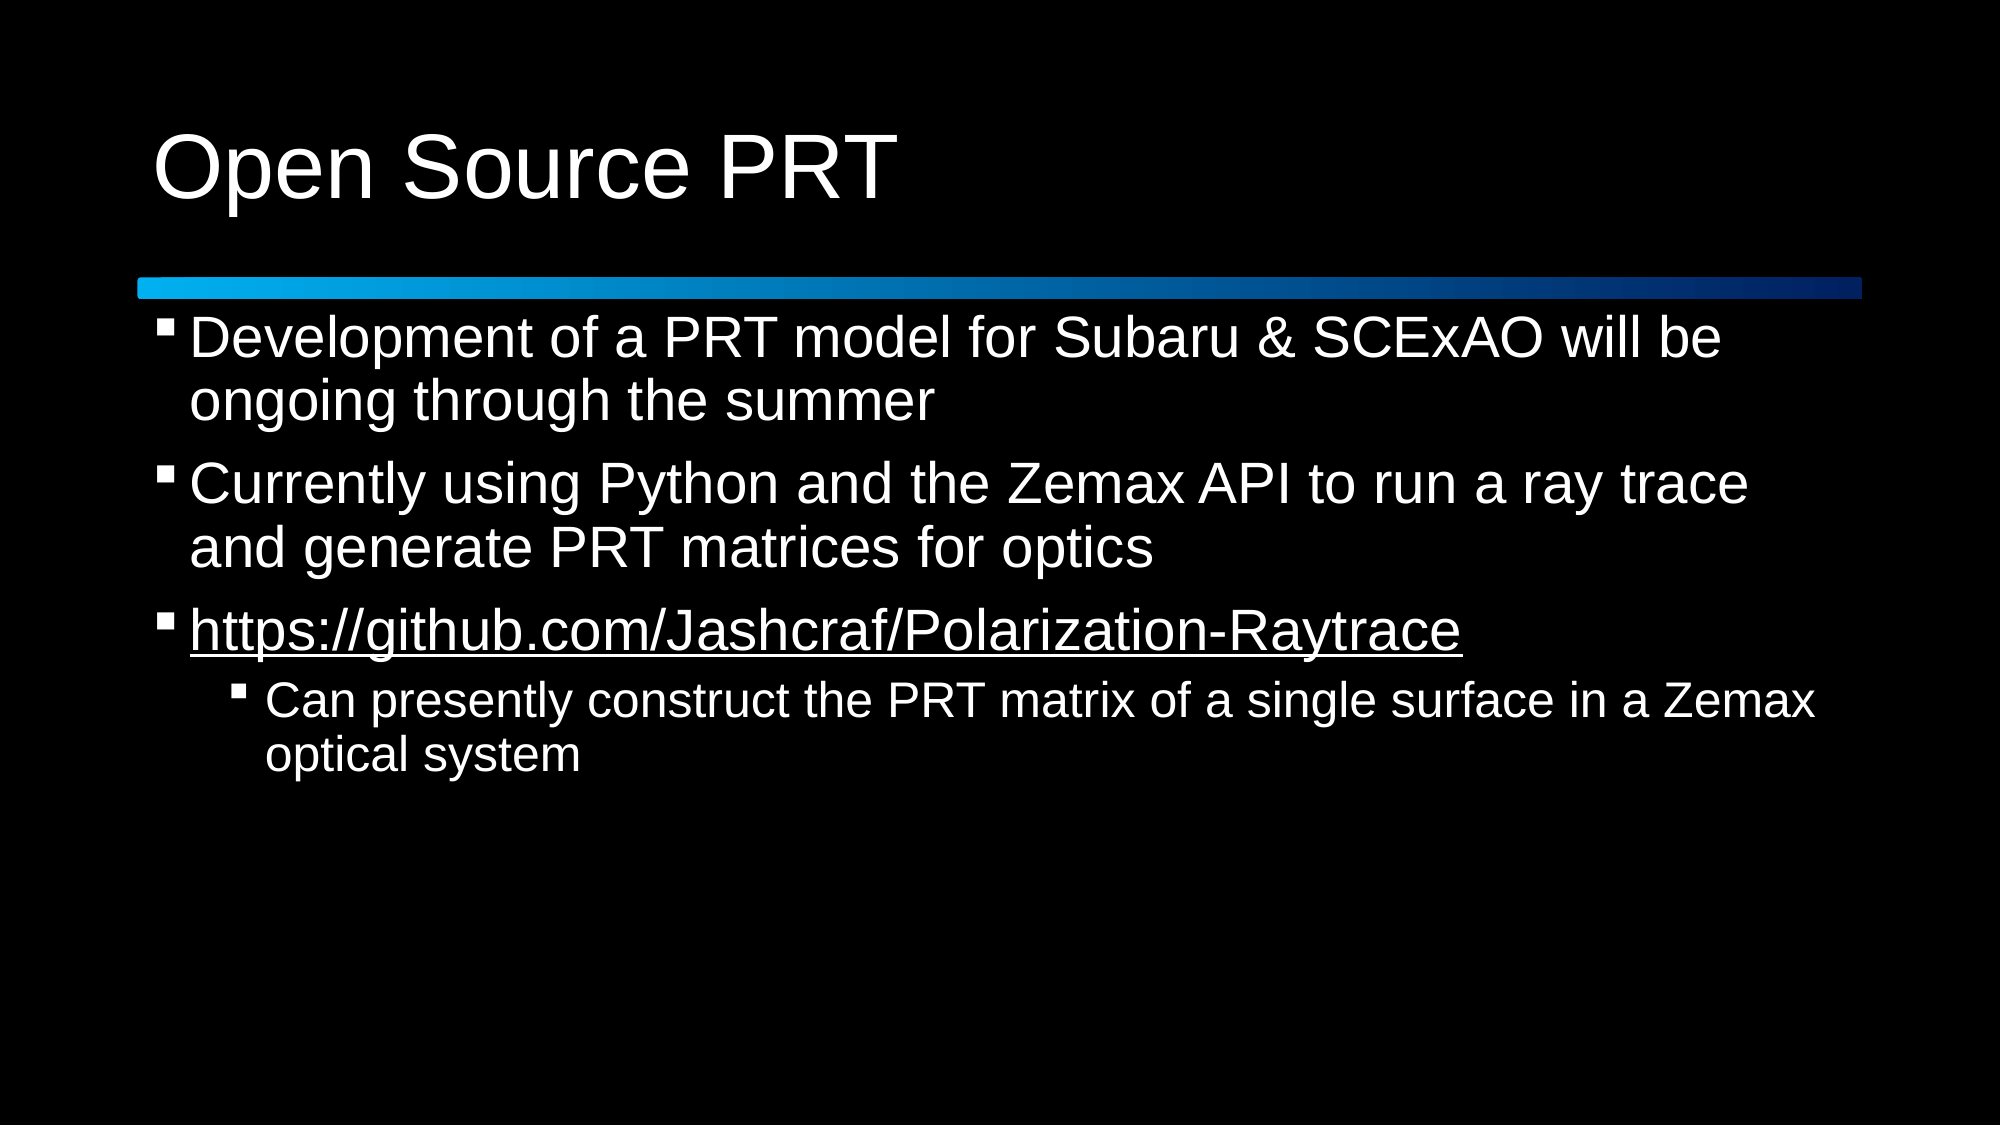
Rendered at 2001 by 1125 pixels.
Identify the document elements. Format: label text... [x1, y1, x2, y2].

list Development of a PRT model for Subaru & SCExAO will be ongoing through the summer Currently using Python and the Zemax API to run a ray trace and generate PRT matrices for optics https://github.com/Jashcraf/Polarization-Raytrace Can presently construct the PRT matrix of a single surface in a Zemax optical system [137, 299, 1863, 1014]
title Open Source PRT [137, 59, 1863, 278]
